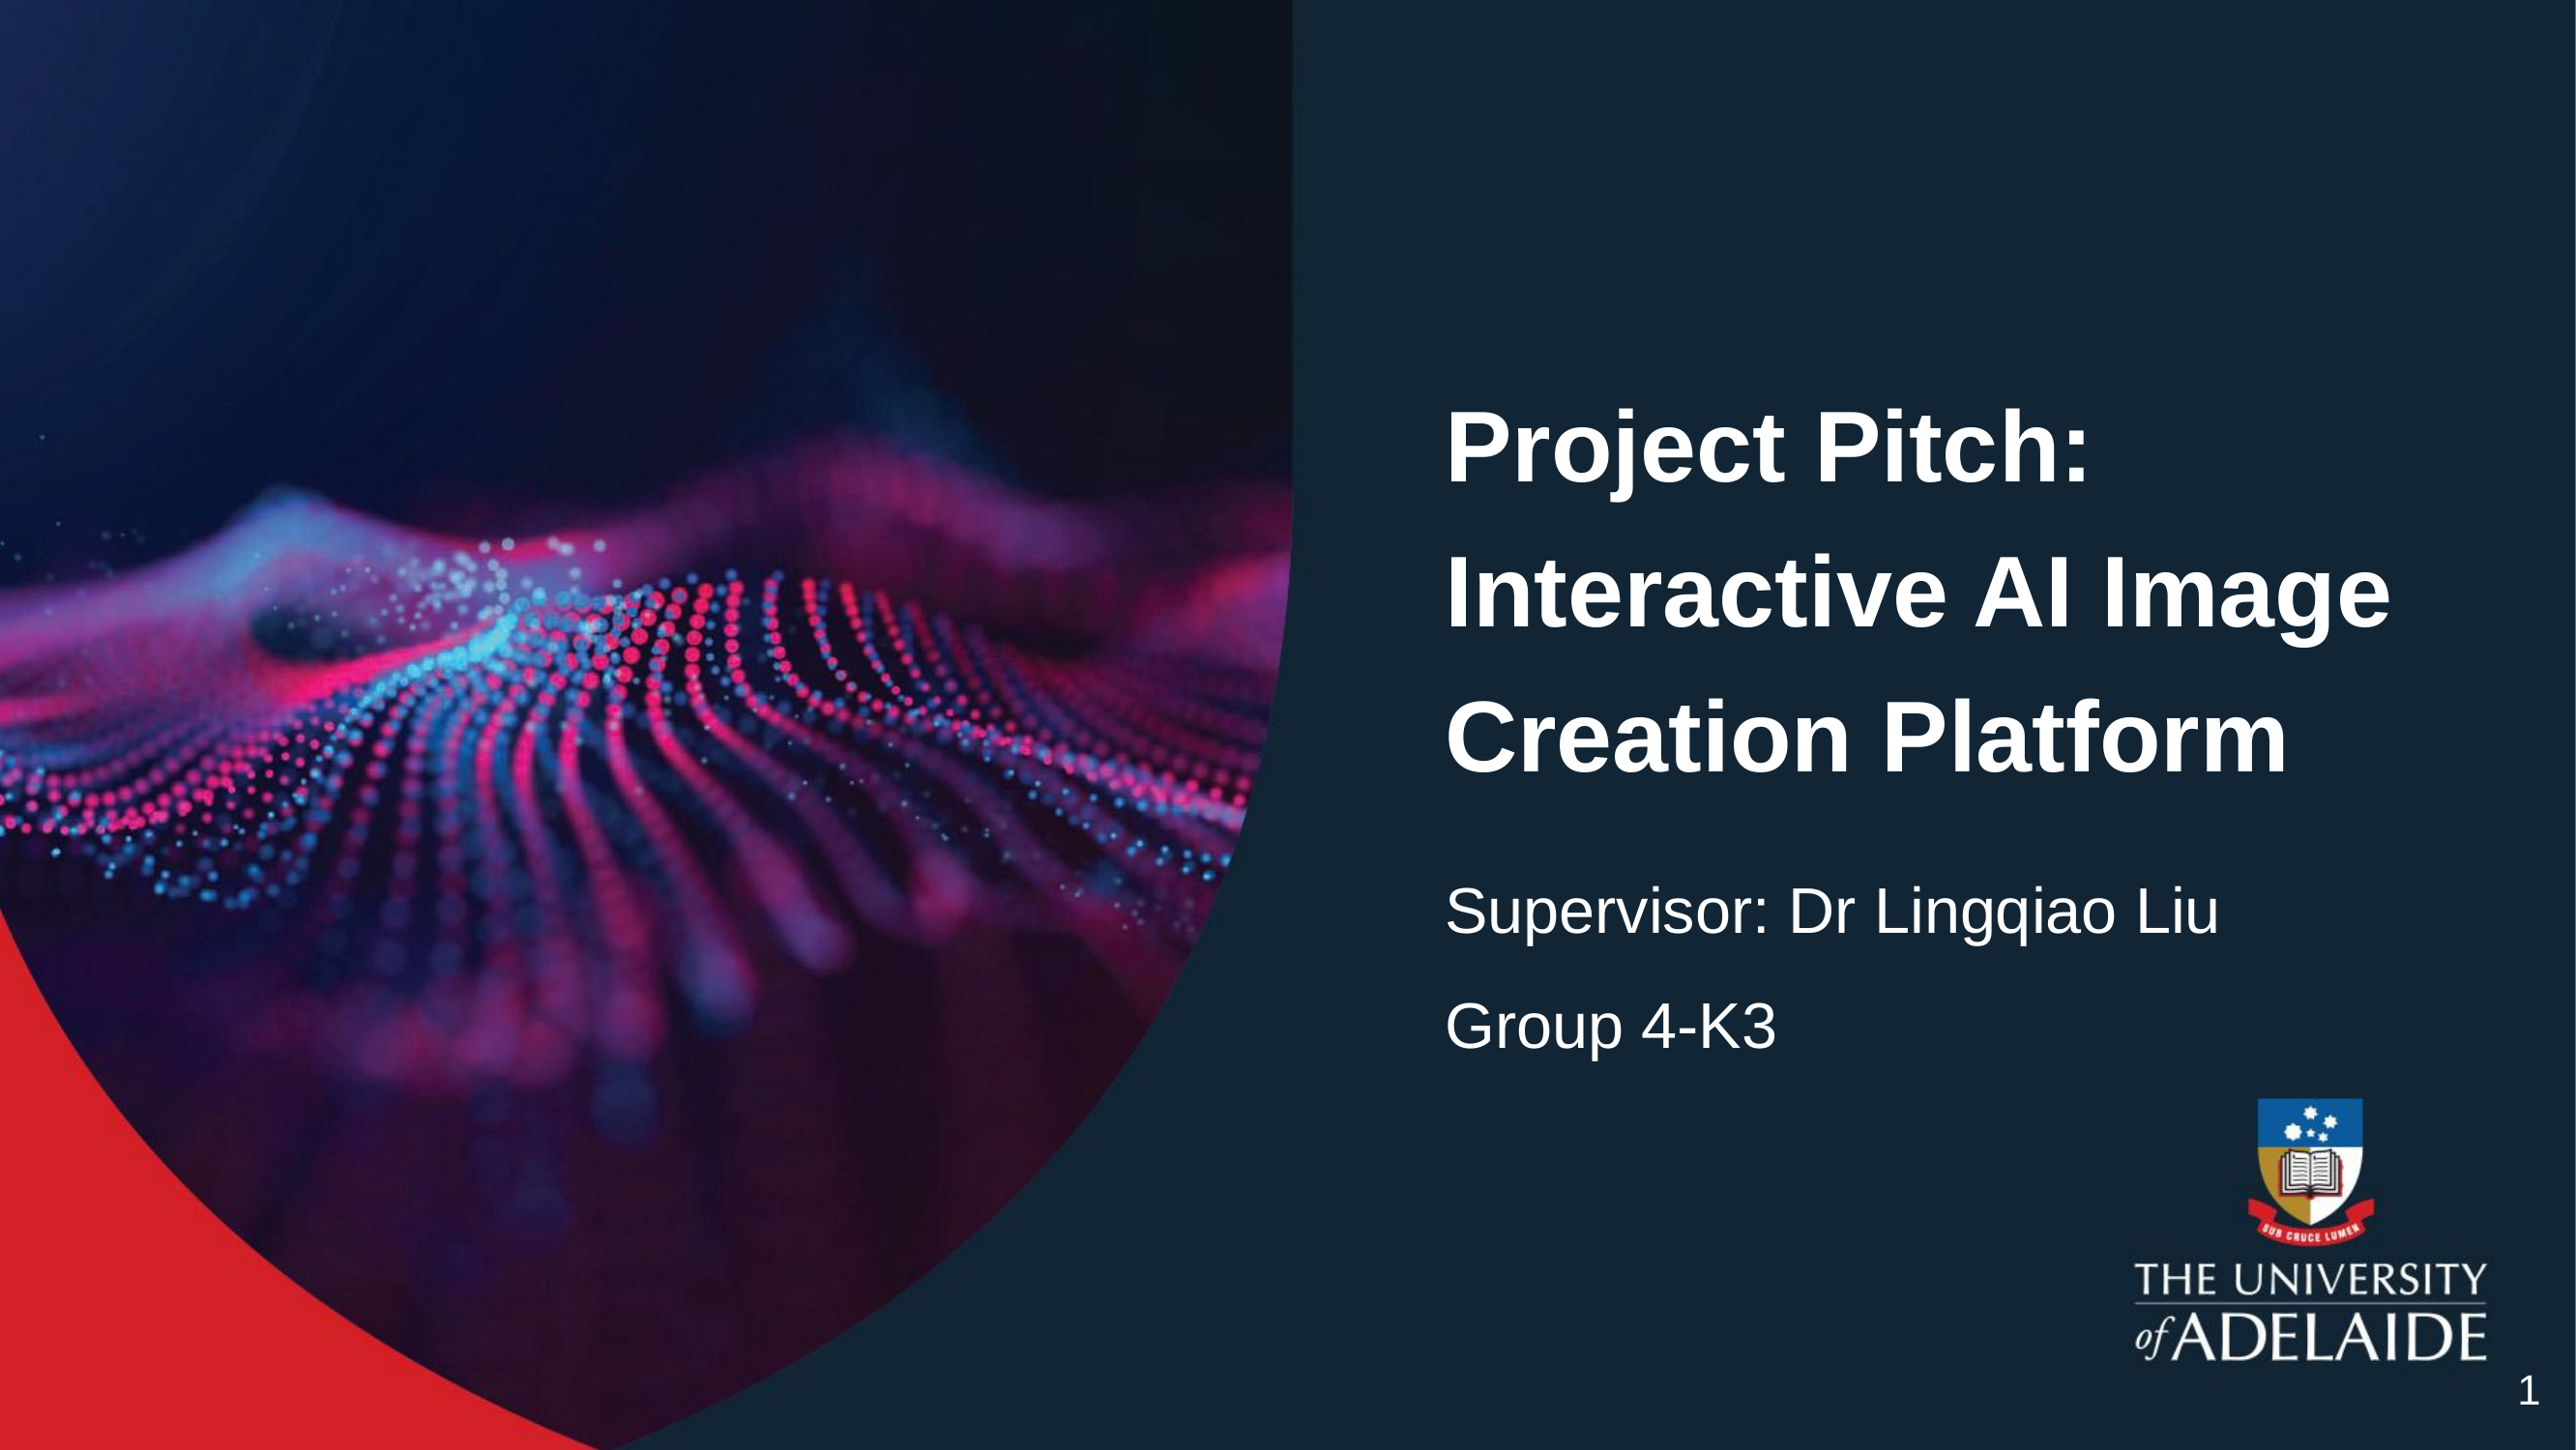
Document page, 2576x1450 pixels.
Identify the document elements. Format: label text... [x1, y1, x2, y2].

subtitle Supervisor: Dr Lingqiao Liu Group 4-K3 [1445, 854, 2401, 1071]
picture [0, 0, 2576, 1450]
title Project Pitch: Interactive AI Image Creation Platform [1445, 357, 2539, 842]
slide_number ‹#› [2410, 1339, 2564, 1450]
